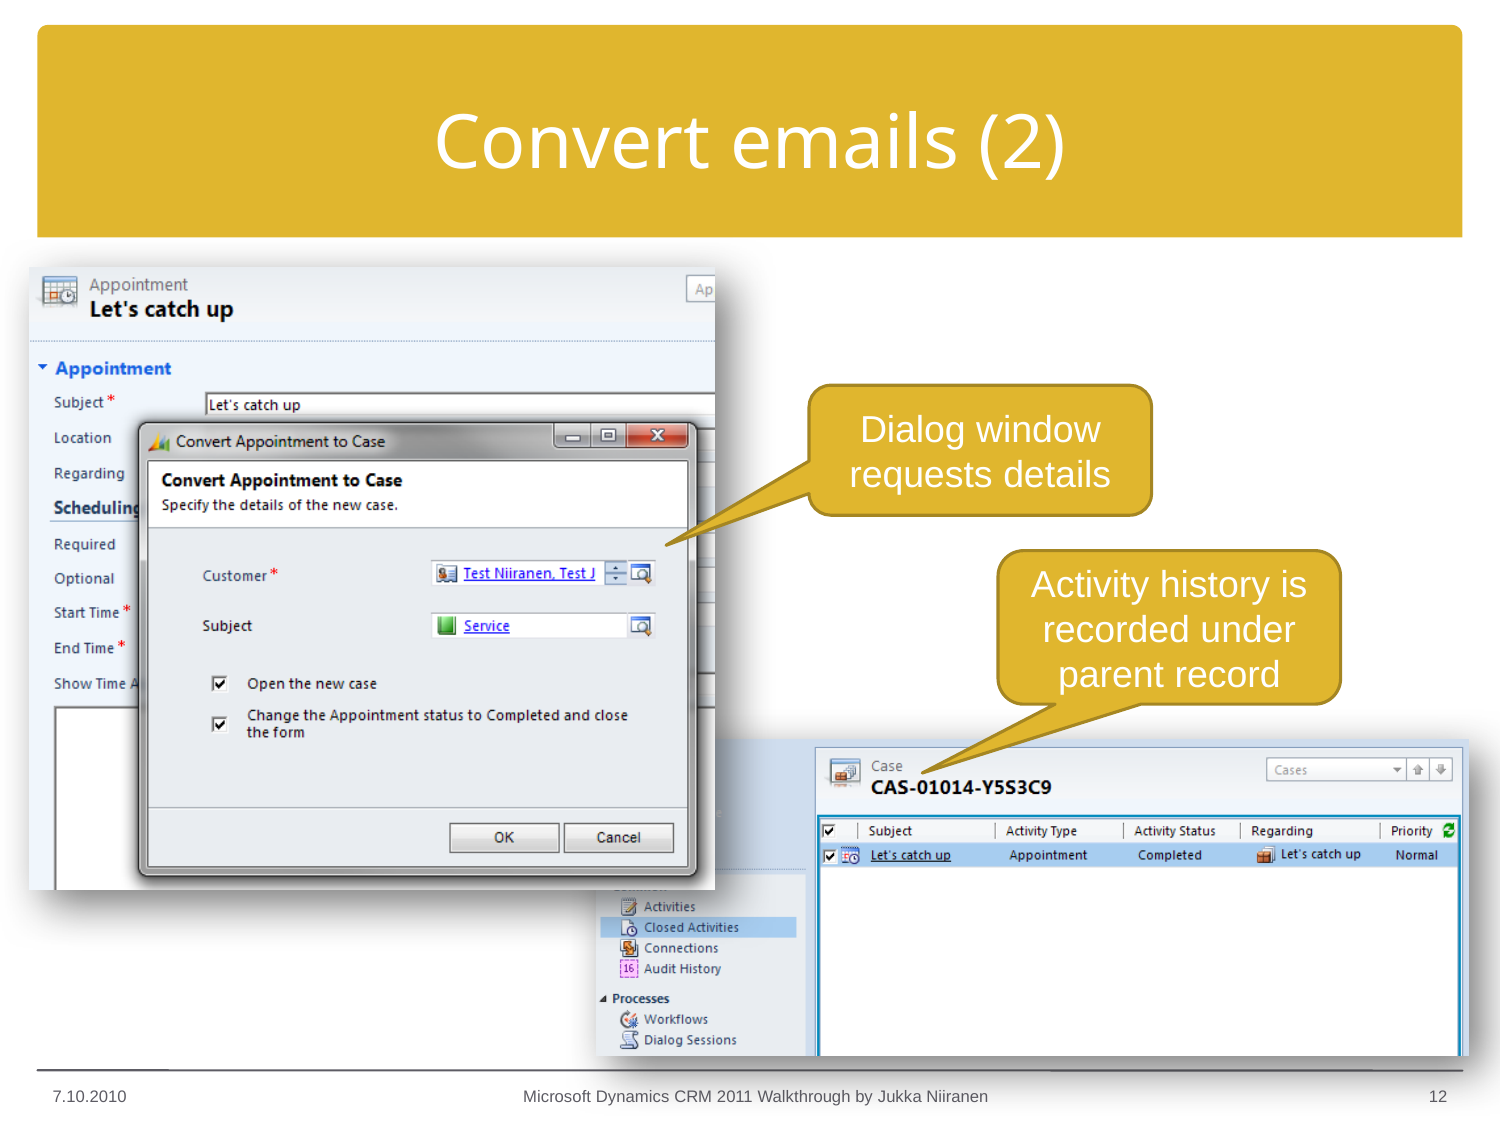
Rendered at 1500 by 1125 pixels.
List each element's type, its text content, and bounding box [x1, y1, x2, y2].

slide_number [37, 1069, 388, 1123]
text_box Dialog window requests details [729, 383, 1154, 525]
title Convert emails (2) [50, 45, 1450, 233]
picture [29, 266, 1469, 1056]
text_box Activity history is recorded under parent record [996, 549, 1343, 725]
slide_number 12 [1112, 1069, 1463, 1123]
picture [820, 818, 1458, 1056]
footer Microsoft Dynamics CRM 2011 Walkthrough by Jukka Niiranen [474, 1069, 1038, 1123]
